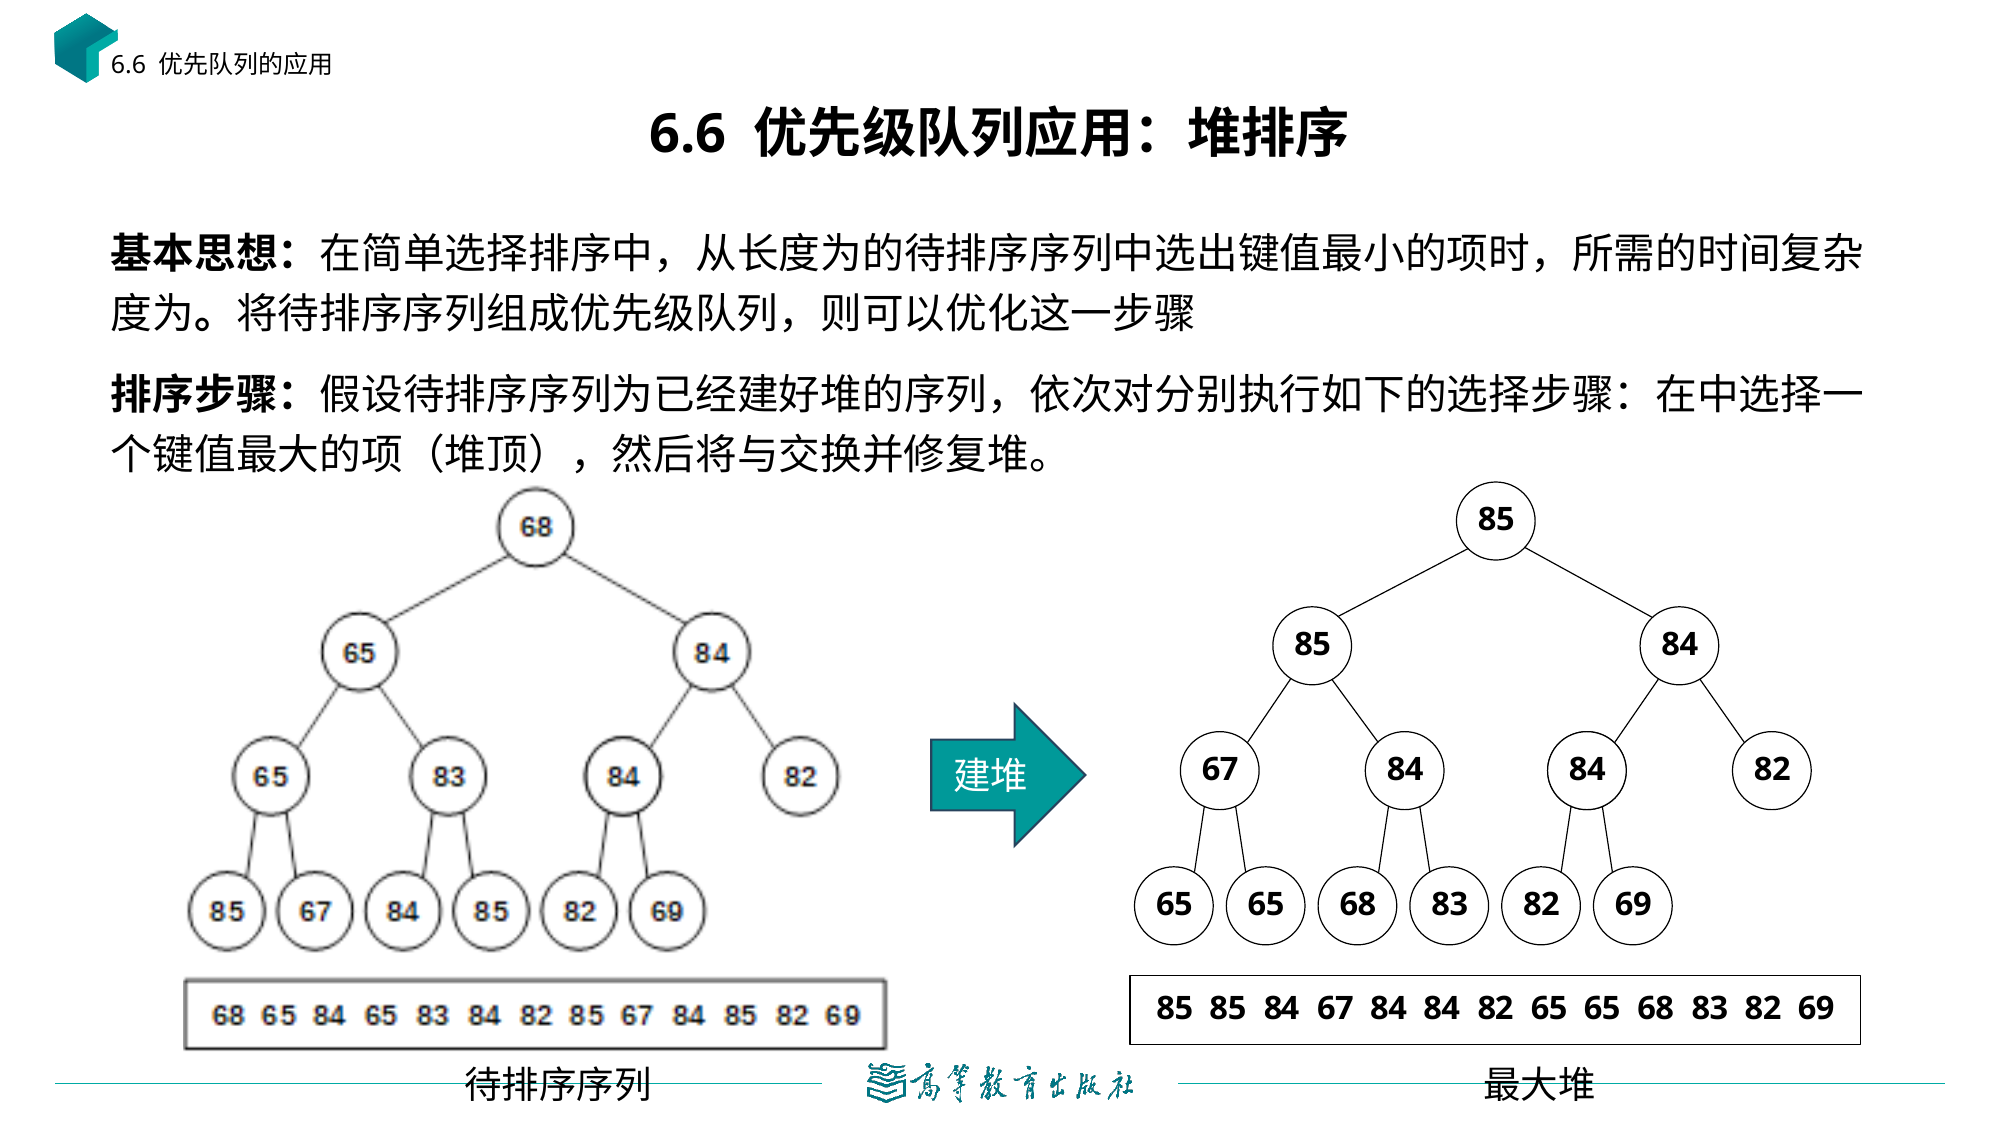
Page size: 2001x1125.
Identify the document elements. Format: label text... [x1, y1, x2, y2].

picture [867, 1063, 1133, 1103]
picture [1126, 478, 1863, 1046]
title 6.6 优先级队列应用：堆排序 [137, 92, 1863, 178]
picture [183, 484, 894, 1054]
text_box 建堆 [930, 701, 1087, 849]
text_box 最大堆 [1468, 1053, 1744, 1113]
subtitle 6.6 优先队列的应用 [95, 44, 894, 99]
text_box 待排序序列 [449, 1054, 725, 1113]
